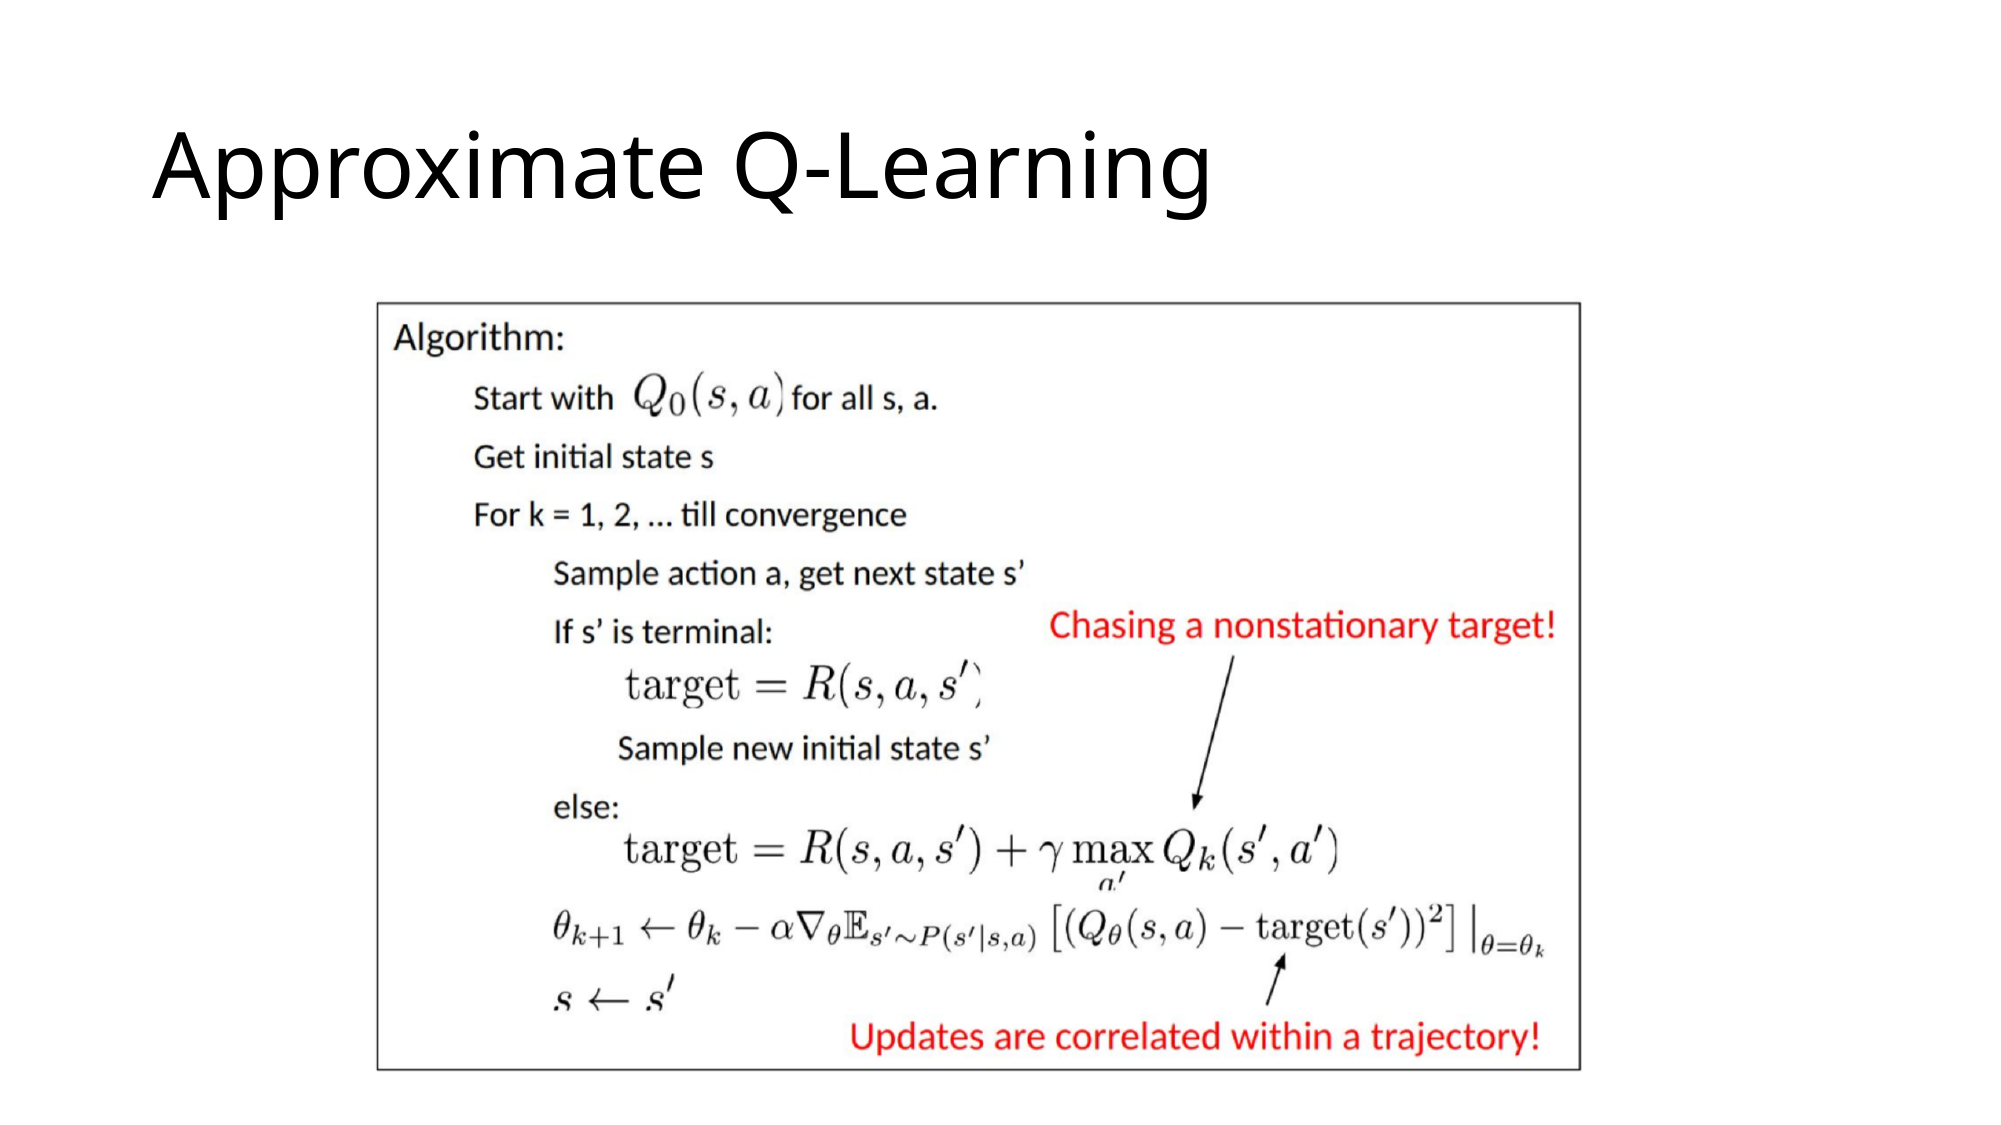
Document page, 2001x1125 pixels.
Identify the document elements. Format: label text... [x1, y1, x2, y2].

title Approximate Q-Learning [137, 59, 1863, 278]
picture [341, 277, 1622, 1084]
